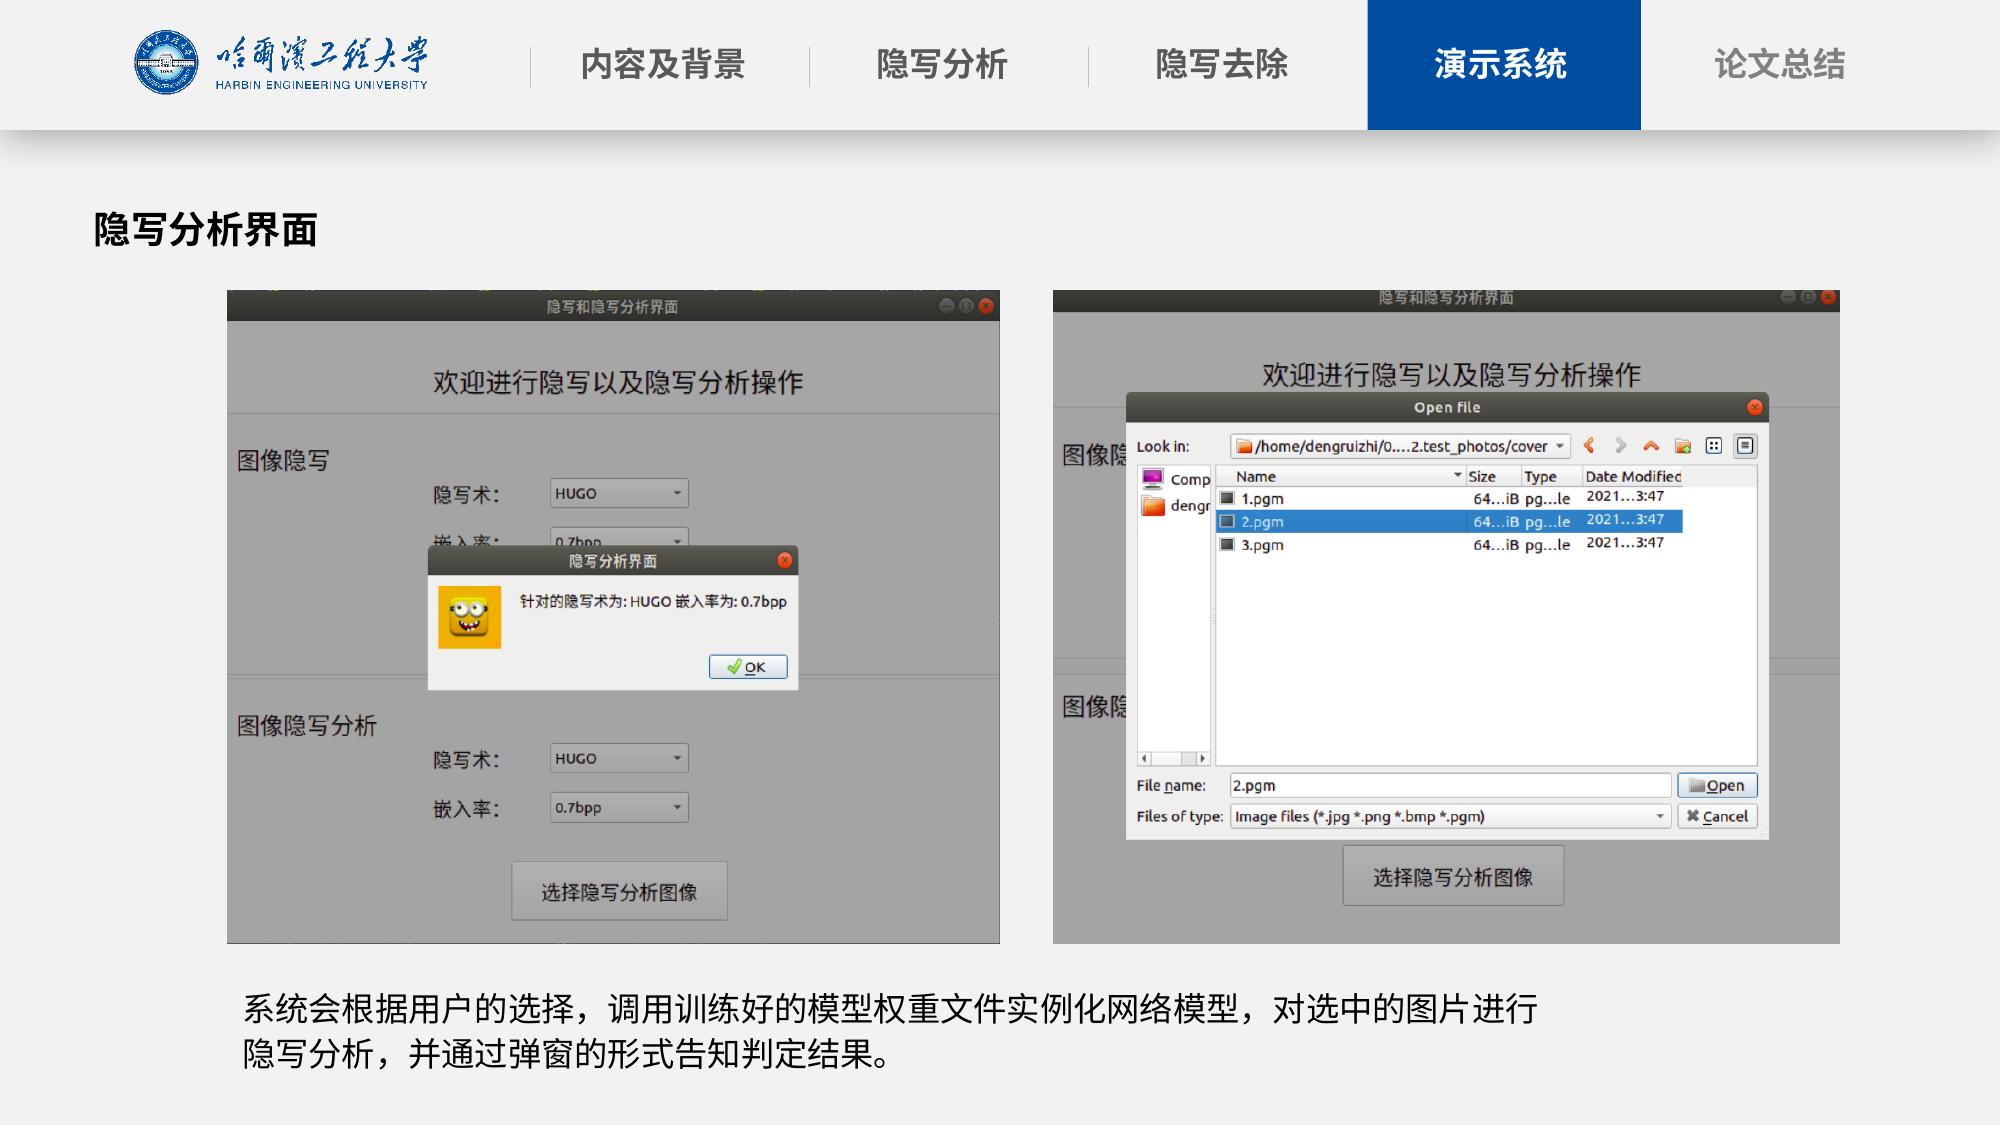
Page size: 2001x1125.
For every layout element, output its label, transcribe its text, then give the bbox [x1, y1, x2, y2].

text_box [0, 0, 1367, 131]
picture [1053, 290, 1840, 944]
text_box 隐写分析 [832, 35, 1054, 91]
text_box 论文总结 [1670, 35, 1891, 91]
text_box 隐写分析界面 [79, 198, 402, 259]
text_box 演示系统 [1391, 35, 1612, 91]
text_box 系统会根据用户的选择，调用训练好的模型权重文件实例化网络模型，对选中的图片进行隐写分析，并通过弹窗的形式告知判定结果。 [227, 974, 1559, 1081]
text_box 隐写去除 [1111, 35, 1333, 91]
text_box 内容及背景 [553, 35, 775, 91]
text_box [1367, 0, 1642, 131]
picture [227, 290, 1000, 944]
picture [119, 19, 442, 106]
text_box [1642, 0, 2000, 131]
